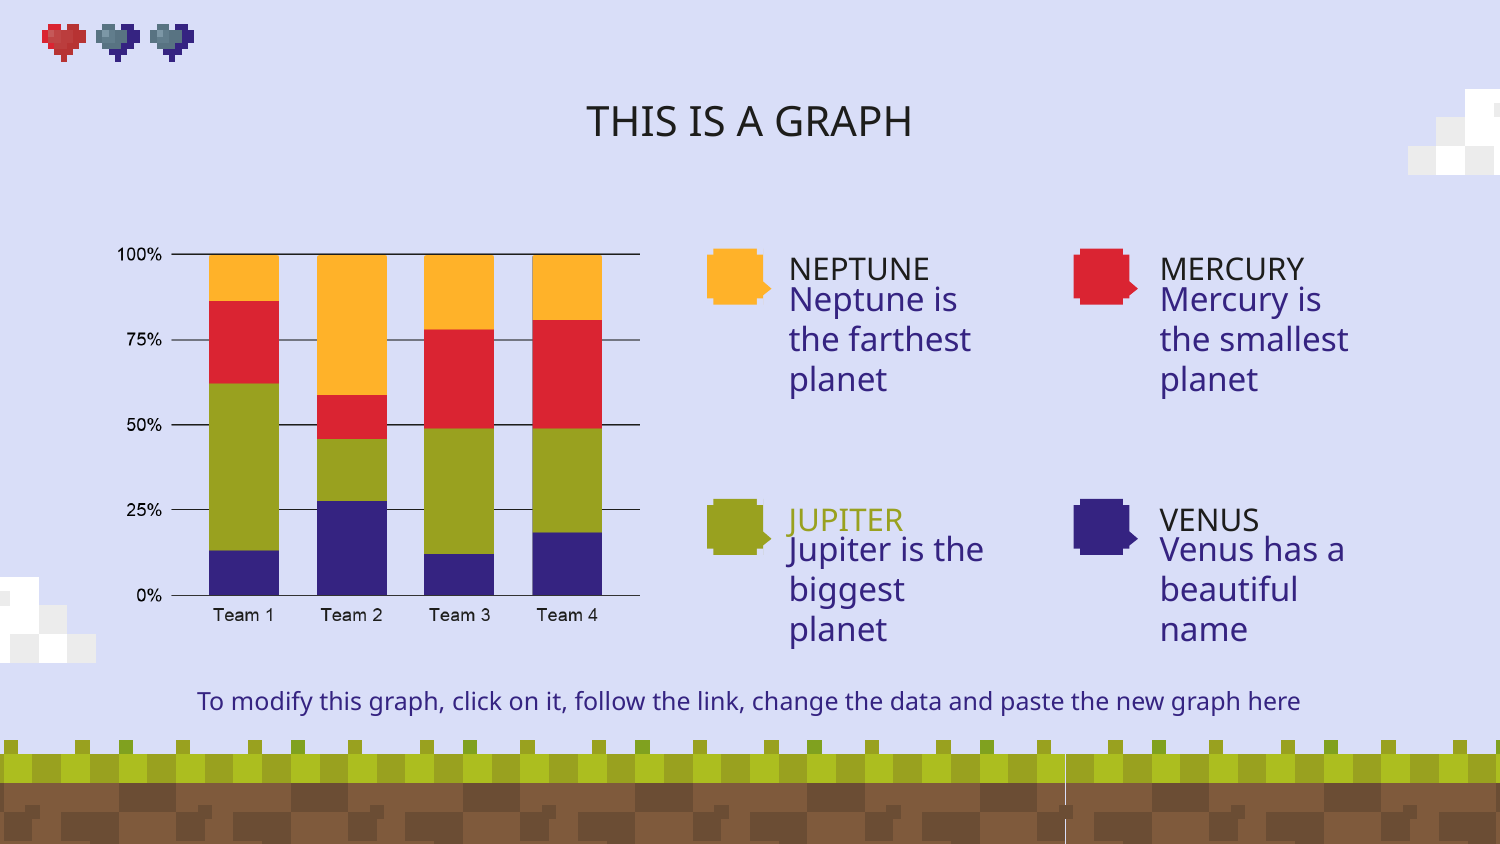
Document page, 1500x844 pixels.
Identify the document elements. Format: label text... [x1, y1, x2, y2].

title THIS IS A GRAPH [118, 72, 1382, 167]
text_box Mercury is the smallest planet [1159, 299, 1382, 376]
text_box NEPTUNE [788, 236, 1011, 299]
text_box Jupiter is the biggest planet [788, 550, 1011, 627]
picture [117, 247, 641, 622]
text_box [706, 497, 764, 556]
text_box JUPITER [788, 487, 1011, 550]
text_box To modify this graph, click on it, follow the link, change the data and paste the new graph here [118, 681, 1382, 721]
text_box Venus has a beautiful name [1159, 550, 1382, 627]
text_box MERCURY [1159, 236, 1382, 299]
text_box VENUS [1159, 487, 1382, 550]
text_box Neptune is the farthest planet [788, 299, 1011, 376]
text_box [1072, 247, 1131, 306]
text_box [1072, 497, 1131, 556]
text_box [706, 247, 764, 306]
